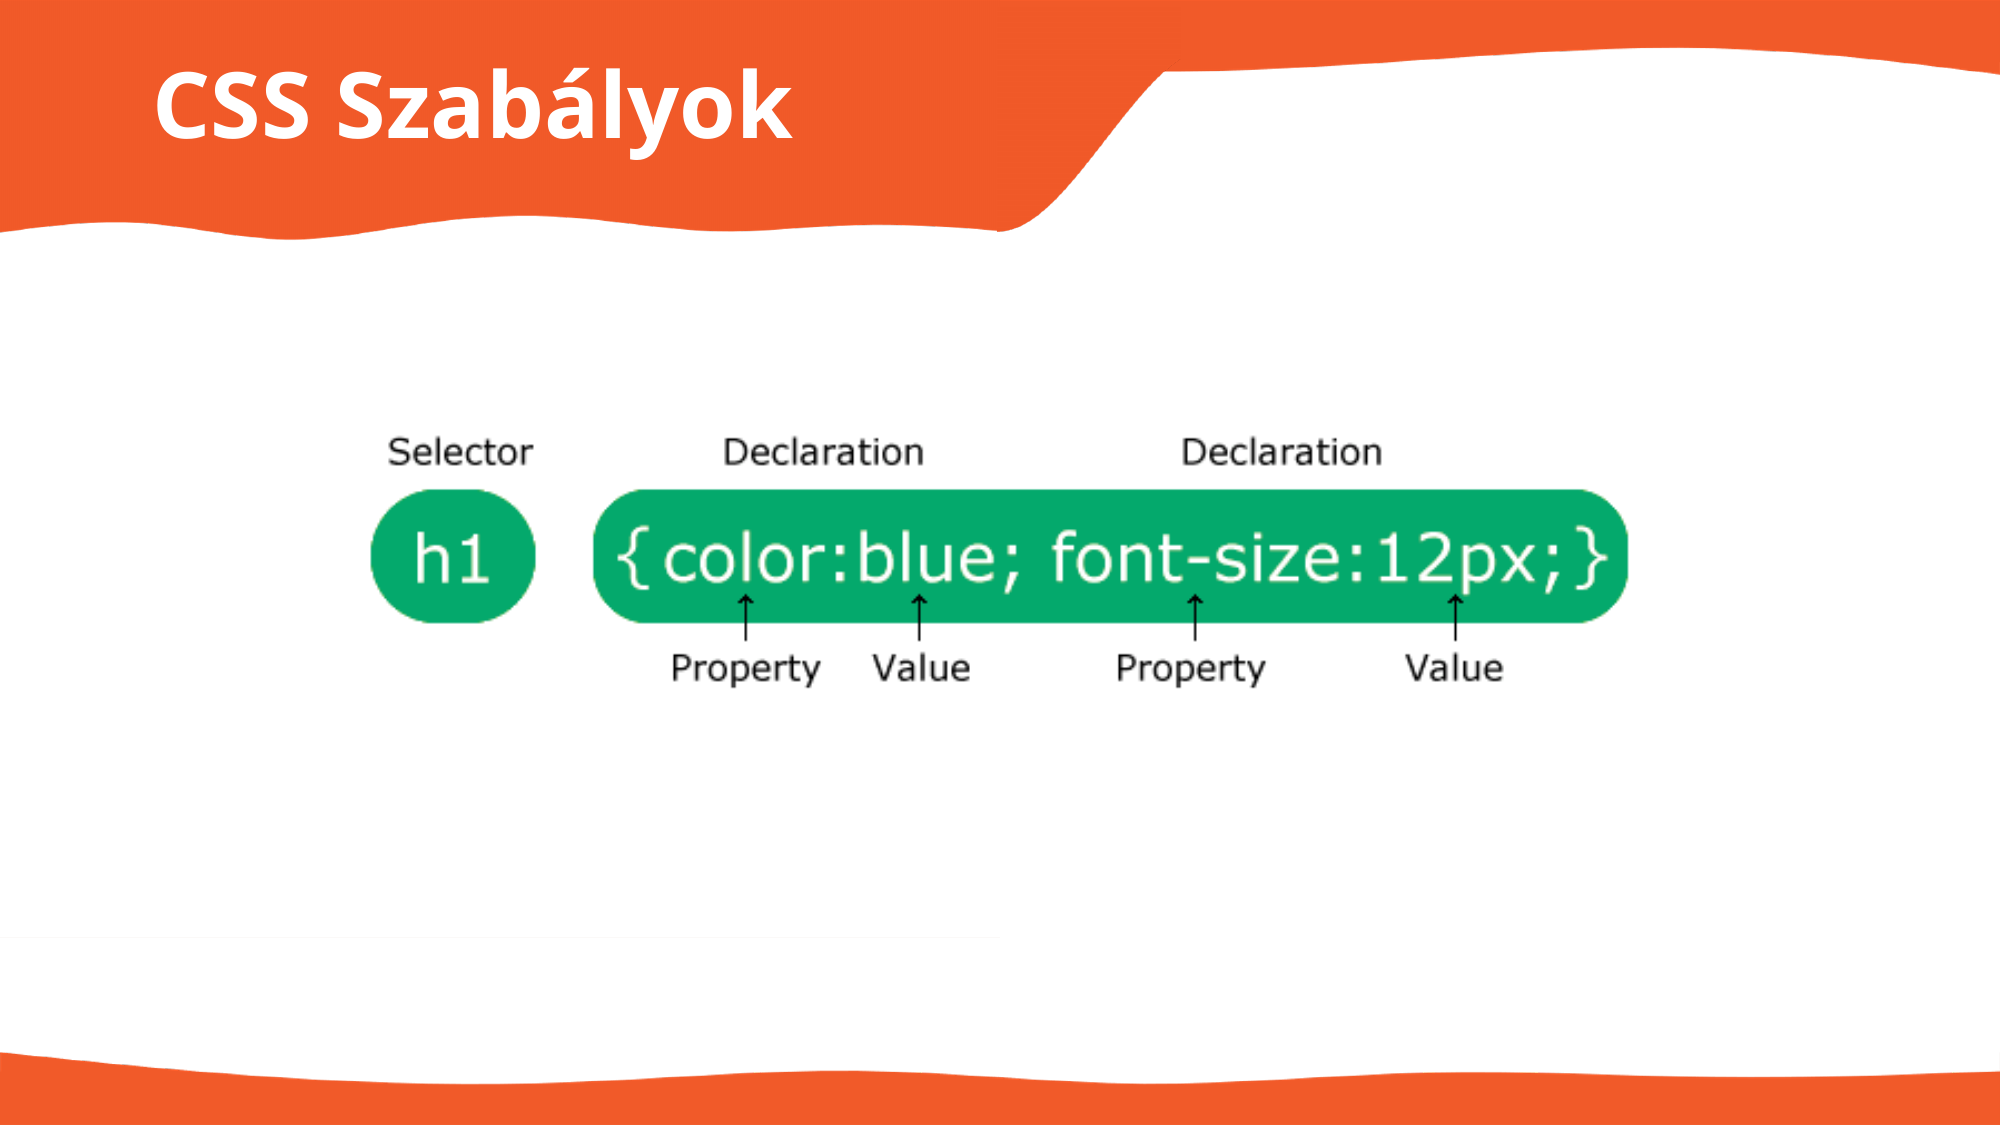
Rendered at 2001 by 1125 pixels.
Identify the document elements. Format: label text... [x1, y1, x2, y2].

picture [0, 0, 2000, 1125]
title CSS Szabályok [137, 0, 1104, 218]
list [367, 430, 1633, 695]
